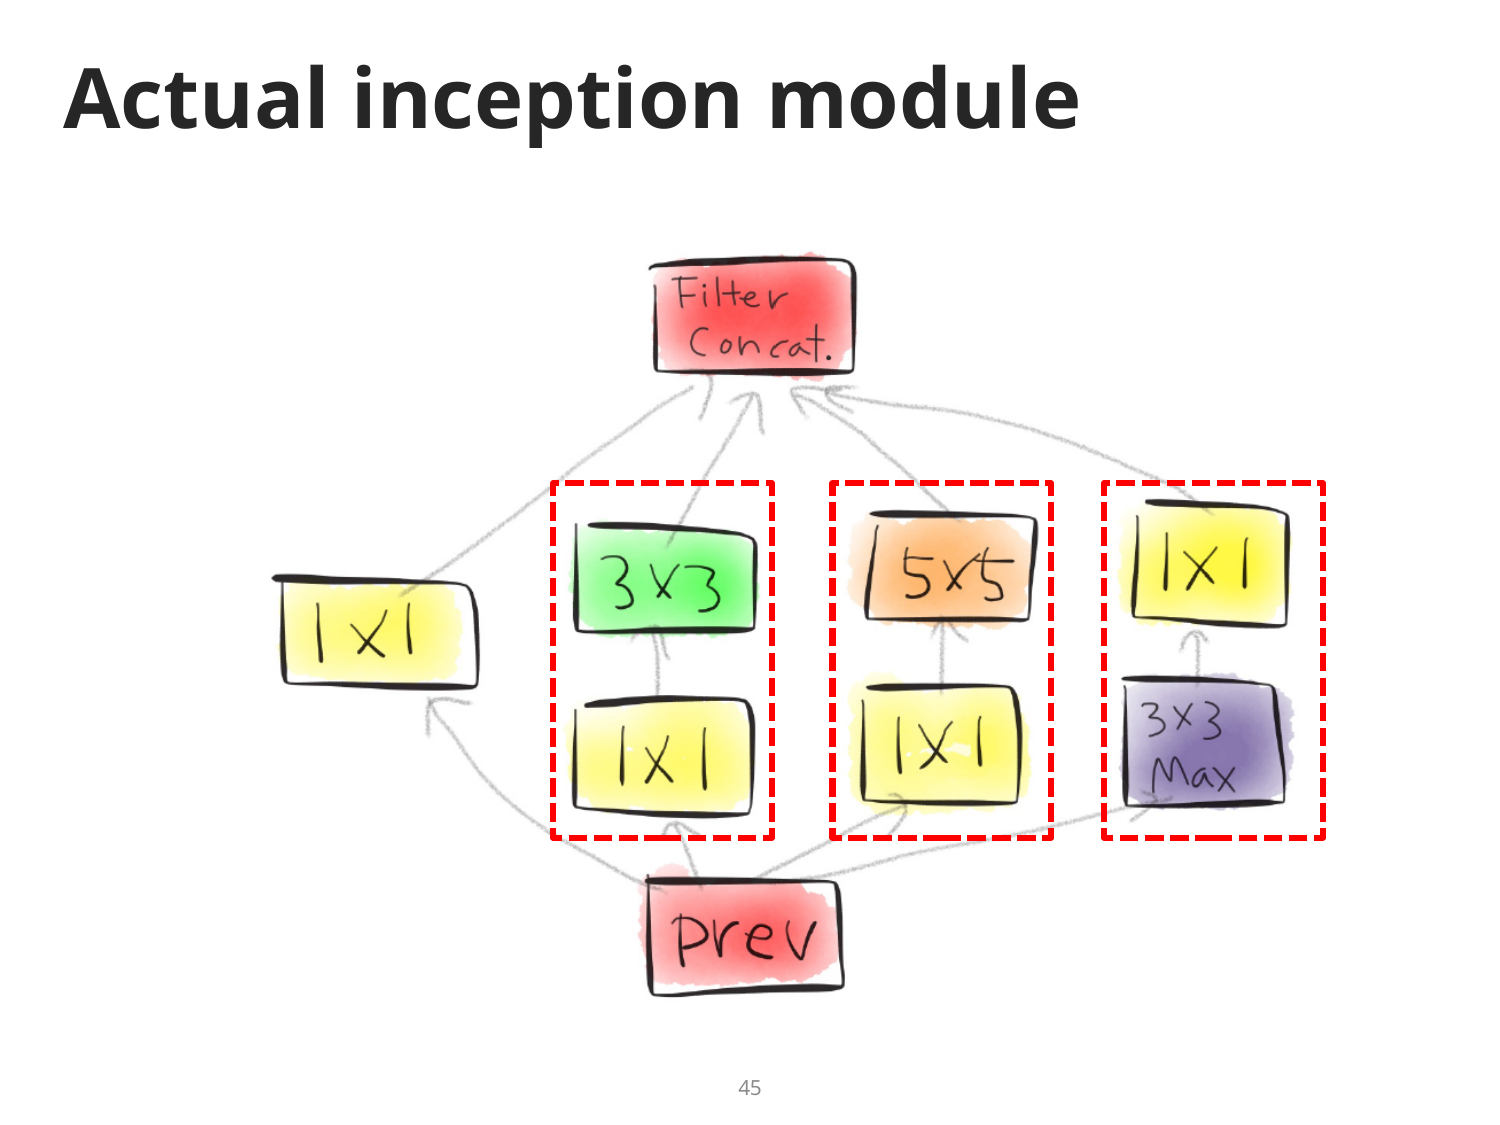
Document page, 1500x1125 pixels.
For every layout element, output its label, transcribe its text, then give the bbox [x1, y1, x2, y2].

title Actual inception module [48, 41, 1456, 149]
picture [182, 235, 1353, 1036]
slide_number 45 [575, 1058, 925, 1119]
